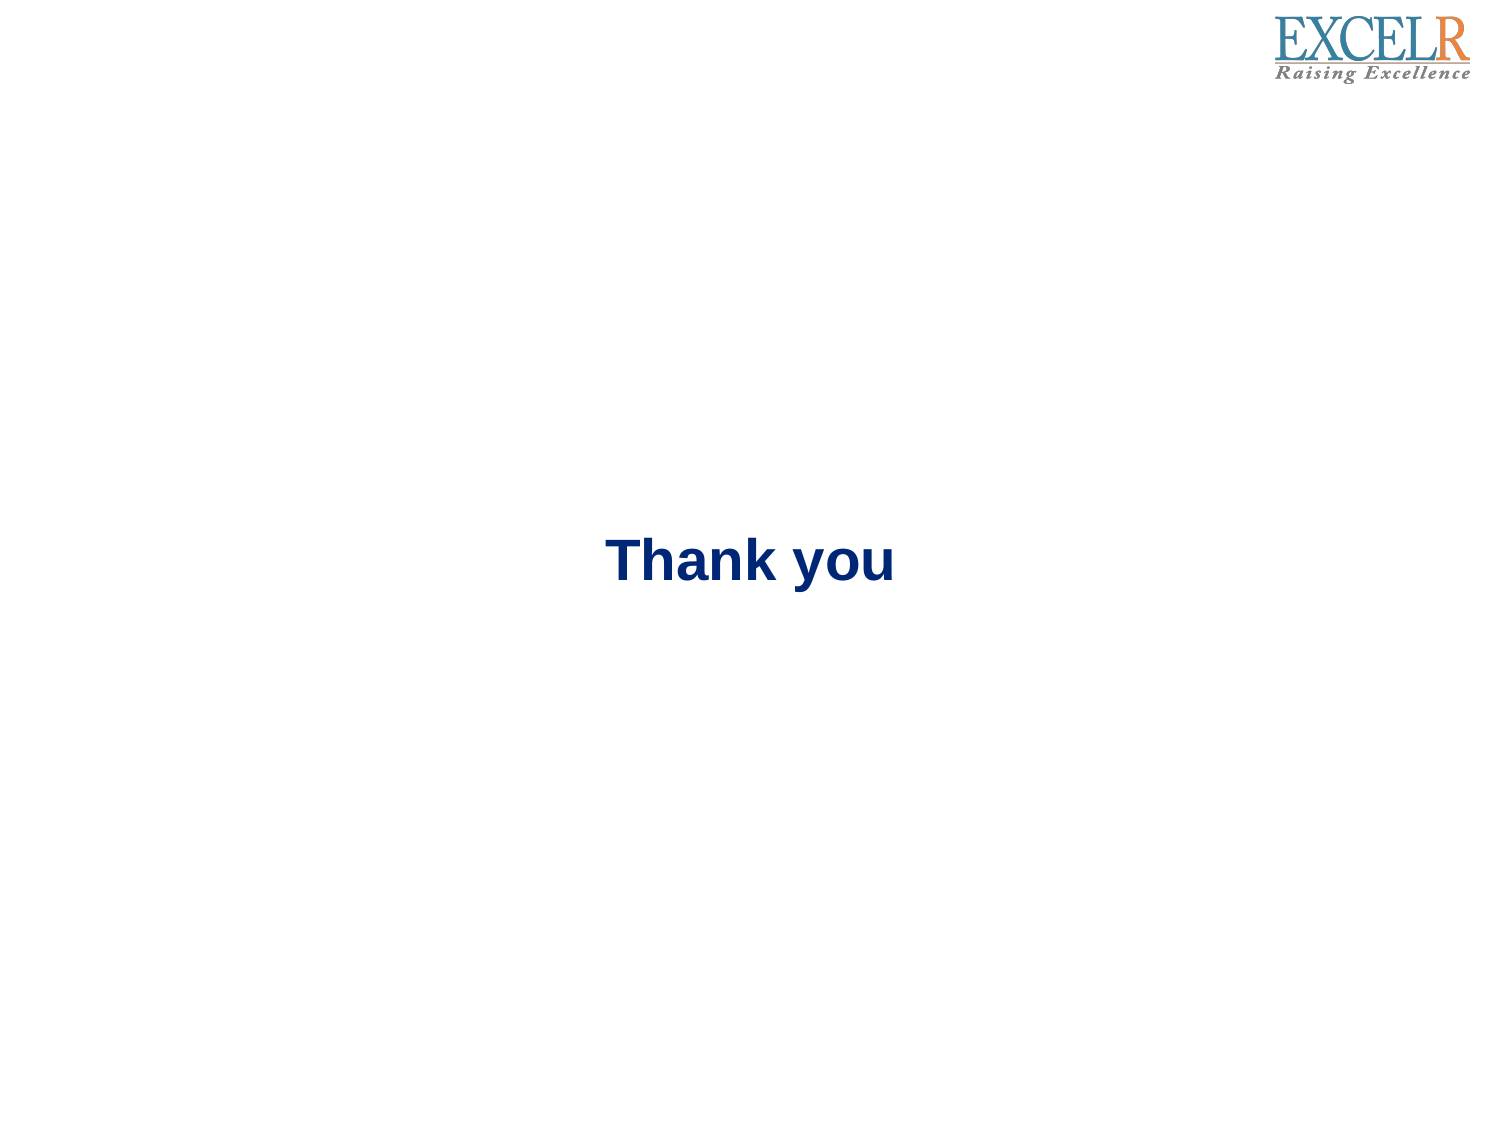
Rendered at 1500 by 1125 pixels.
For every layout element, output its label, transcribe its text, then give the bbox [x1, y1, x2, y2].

text_box Thank you [590, 514, 923, 600]
picture [1274, 15, 1470, 85]
